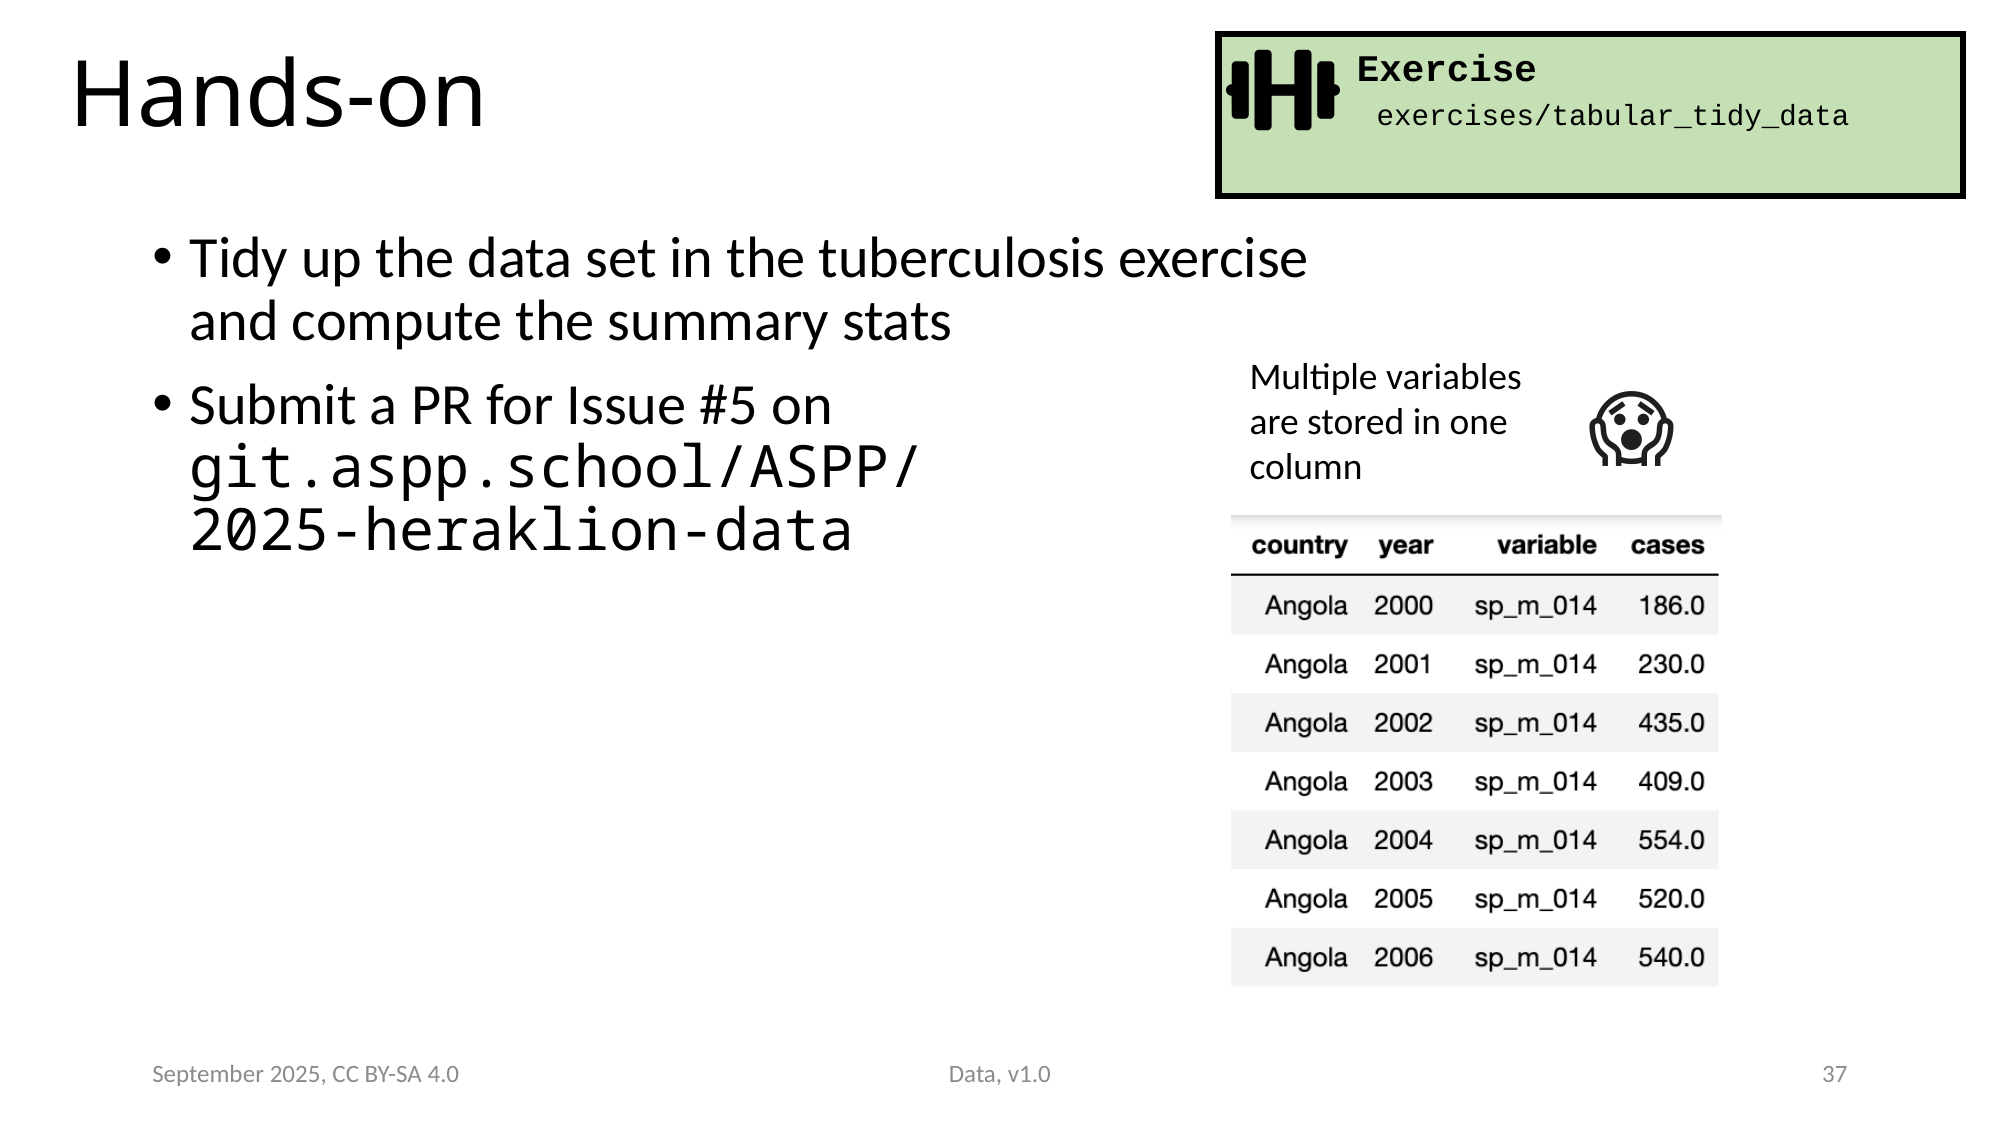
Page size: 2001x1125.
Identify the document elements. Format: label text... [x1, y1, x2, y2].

slide_number 37 [1412, 1042, 1863, 1103]
text_box 😱 [1573, 368, 1727, 483]
text_box Exercise [1300, 36, 1593, 97]
title Hands-on [55, 23, 1934, 172]
text_box Multiple variables are stored in one column [1234, 344, 1550, 495]
picture [1226, 44, 1340, 136]
text_box exercises/tabular_tidy_data [1361, 88, 1933, 139]
footer Data, v1.0 [662, 1042, 1338, 1103]
picture [1231, 515, 1722, 993]
list Tidy up the data set in the tuberculosis exercise and compute the summary stats Submit a PR for Issue #5 on git.aspp.school/ASPP/ 2025-heraklion-data [137, 219, 1863, 1014]
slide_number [137, 1042, 588, 1103]
text_box [1217, 33, 1964, 197]
